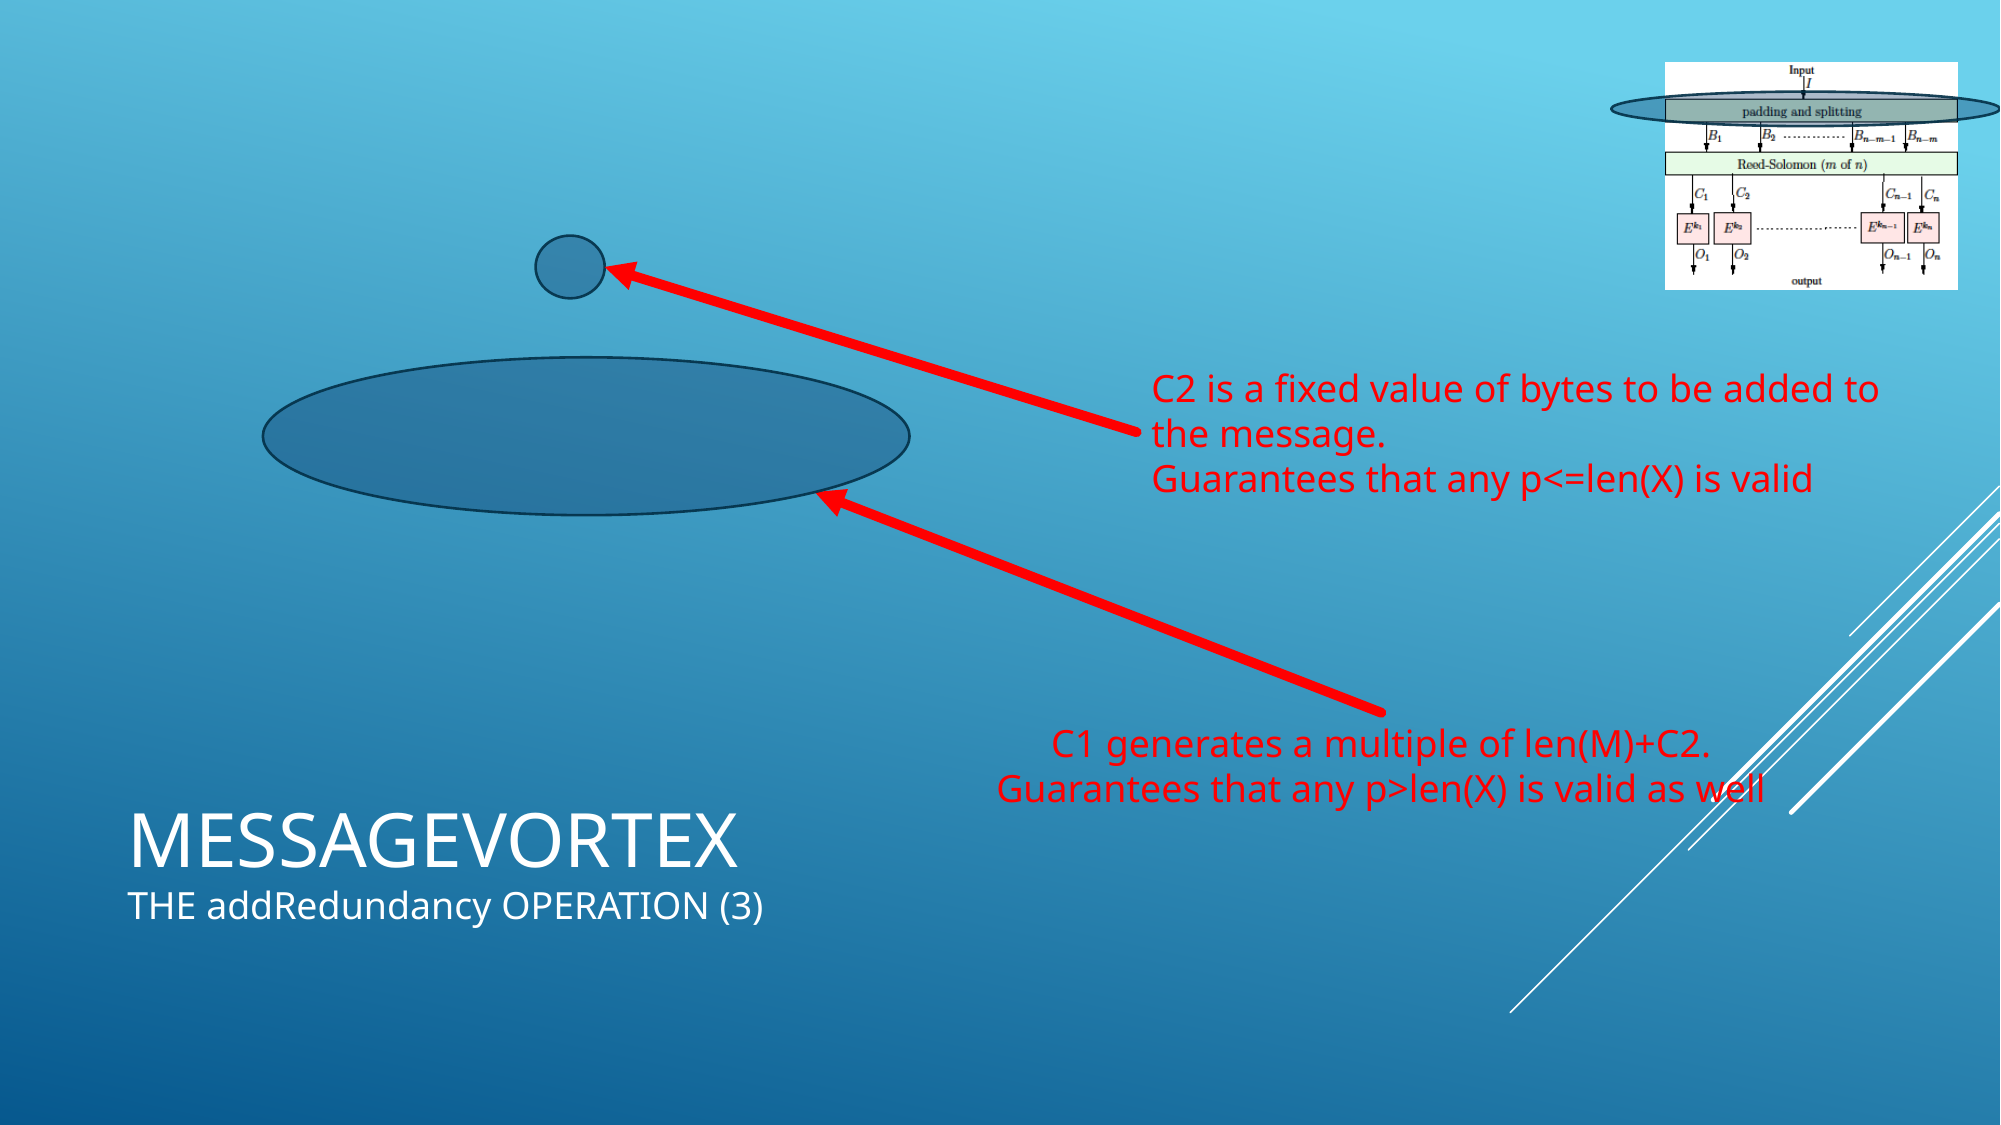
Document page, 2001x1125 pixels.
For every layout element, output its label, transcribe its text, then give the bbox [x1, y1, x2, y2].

text_box C2 is a fixed value of bytes to be added to the message. Guarantees that any p<=len(X) is valid [1136, 357, 1958, 507]
title MessageVortex The addRedundancy operation (3) [112, 736, 1513, 984]
text_box [1958, 96, 2000, 121]
text_box [1610, 95, 1664, 122]
text_box [261, 355, 911, 517]
text_box [534, 234, 606, 300]
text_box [814, 491, 1382, 713]
text_box C1 generates a multiple of len(M)+C2. Guarantees that any p>len(X) is valid as well [889, 712, 1874, 818]
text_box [1664, 62, 1958, 290]
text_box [604, 266, 1137, 434]
